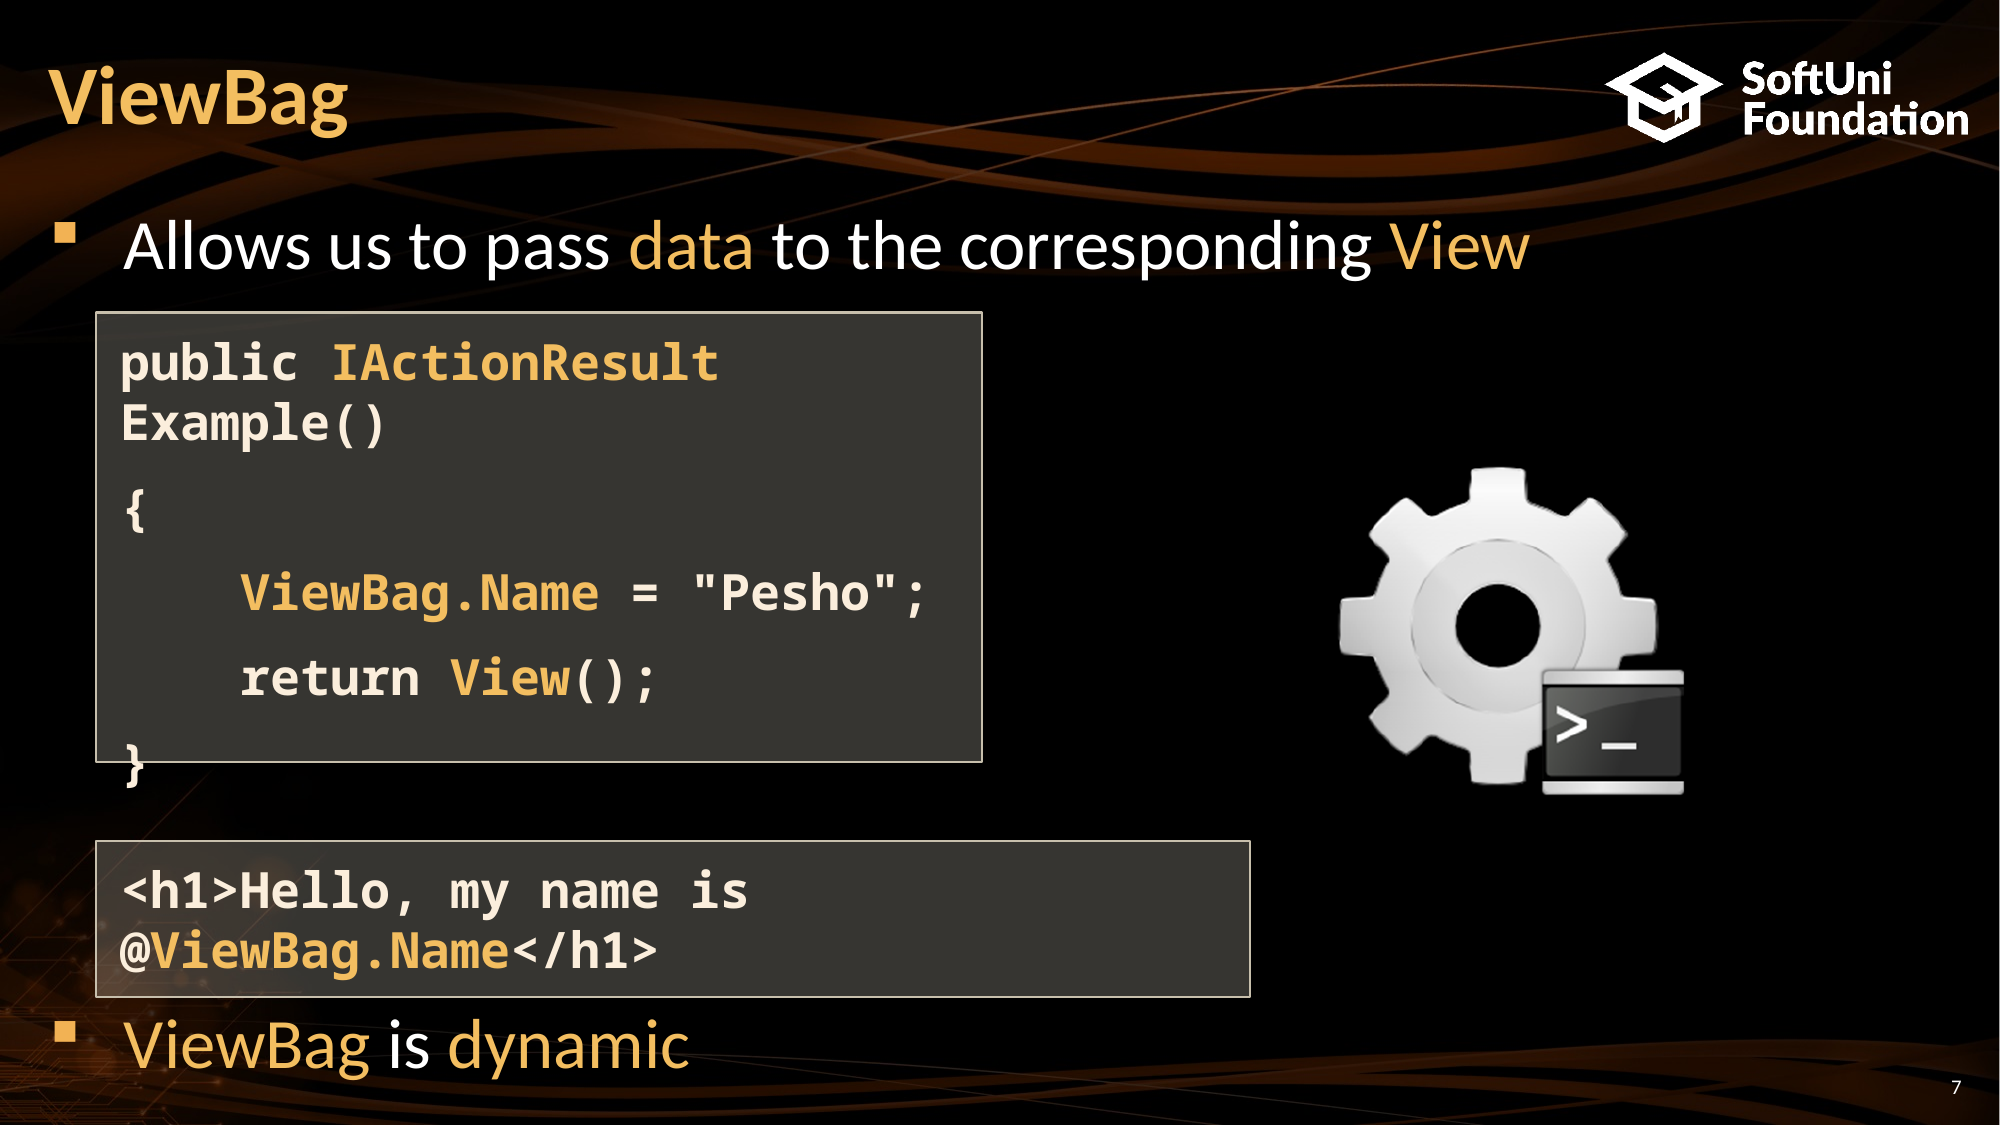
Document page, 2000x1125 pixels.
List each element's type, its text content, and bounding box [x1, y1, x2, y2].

slide_number 7 [1897, 1070, 1968, 1103]
list public IActionResult Example() { ViewBag.Name = "Pesho"; return View(); } [95, 311, 983, 763]
text_box <h1>Hello, my name is @ViewBag.Name</h1> [96, 841, 1250, 997]
title ViewBag [30, 6, 1602, 189]
list Allows us to pass data to the corresponding View ViewBag is dynamic [31, 188, 1968, 1103]
picture [0, 0, 2000, 1125]
